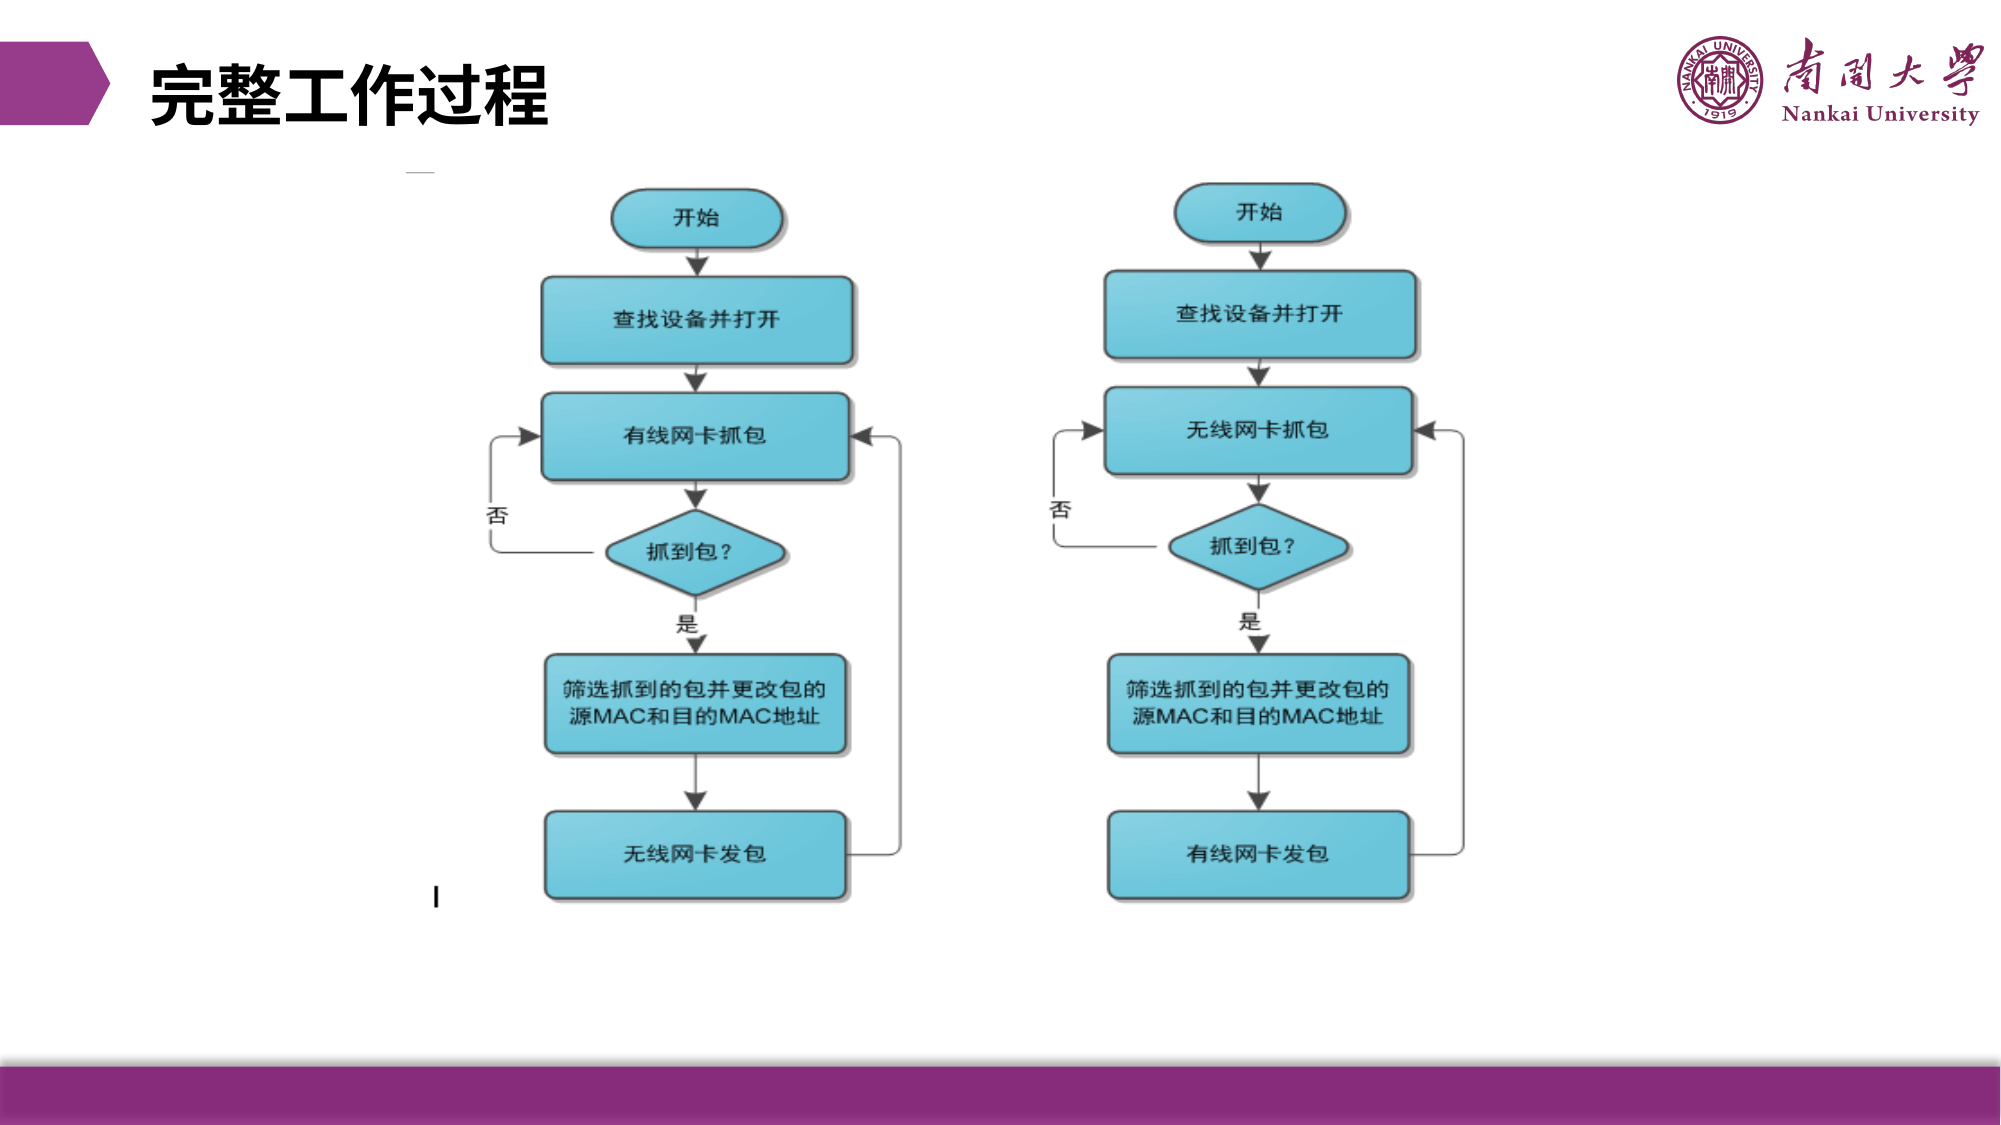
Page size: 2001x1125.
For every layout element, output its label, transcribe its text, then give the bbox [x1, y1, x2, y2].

picture [406, 172, 1511, 923]
picture [1677, 36, 1984, 126]
text_box 完整工作过程 [135, 22, 1223, 141]
